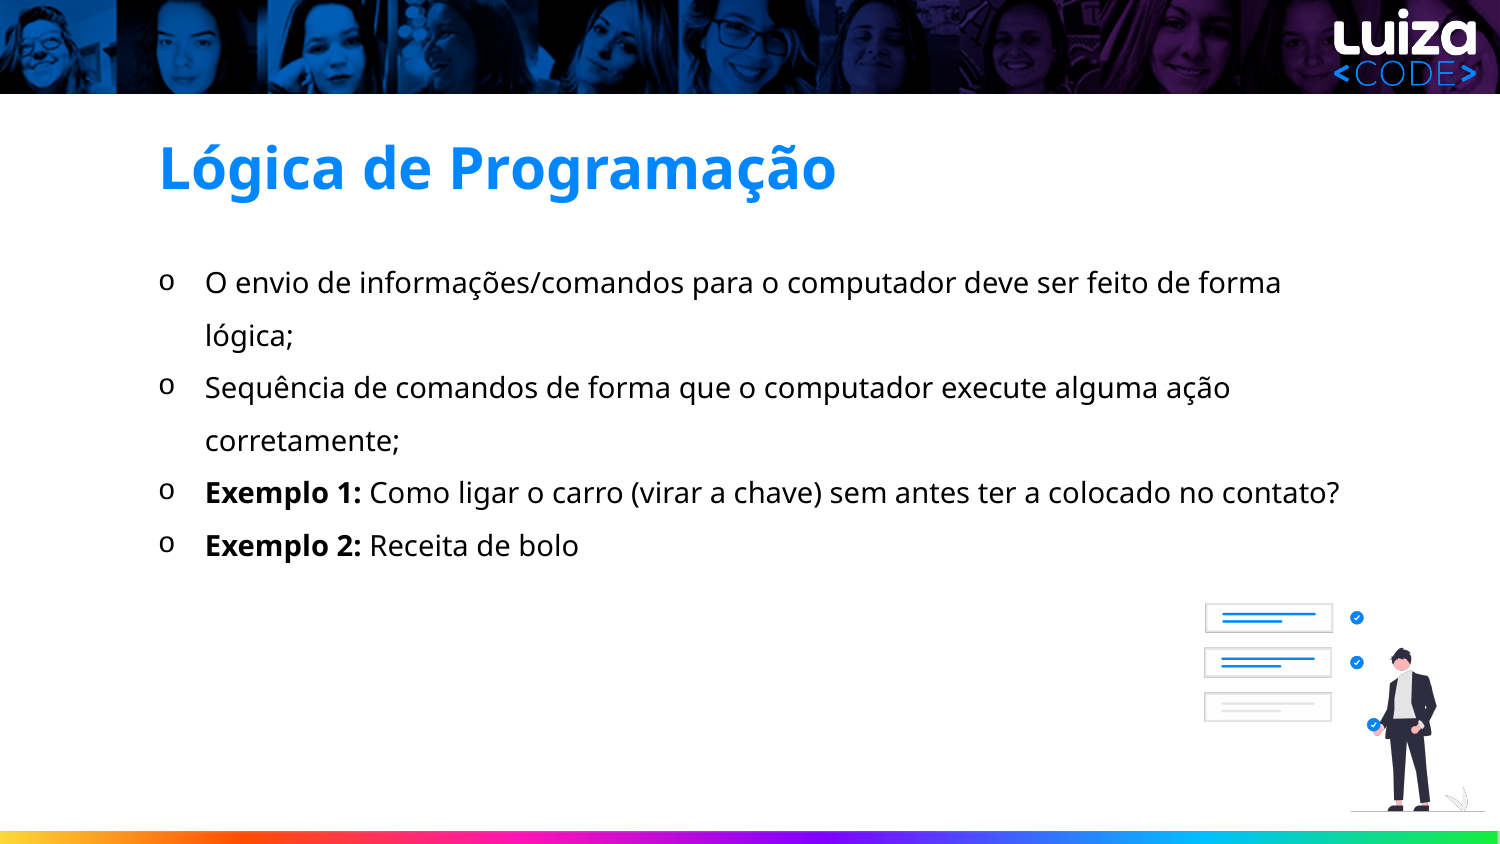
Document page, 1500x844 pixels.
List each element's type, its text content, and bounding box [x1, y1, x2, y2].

picture [1226, 831, 1500, 844]
picture [1204, 602, 1485, 812]
text_box Lógica de Programação [143, 116, 1357, 218]
text_box O envio de informações/comandos para o computador deve ser feito de forma lógica; Sequência de comandos de forma que o computador execute alguma ação corretamente; Exemplo 1: Como ligar o carro (virar a chave) sem antes ter a colocado no contato? Exemplo 2: Receita de bolo [143, 239, 1357, 570]
picture [0, 0, 1500, 95]
picture [0, 831, 1170, 844]
